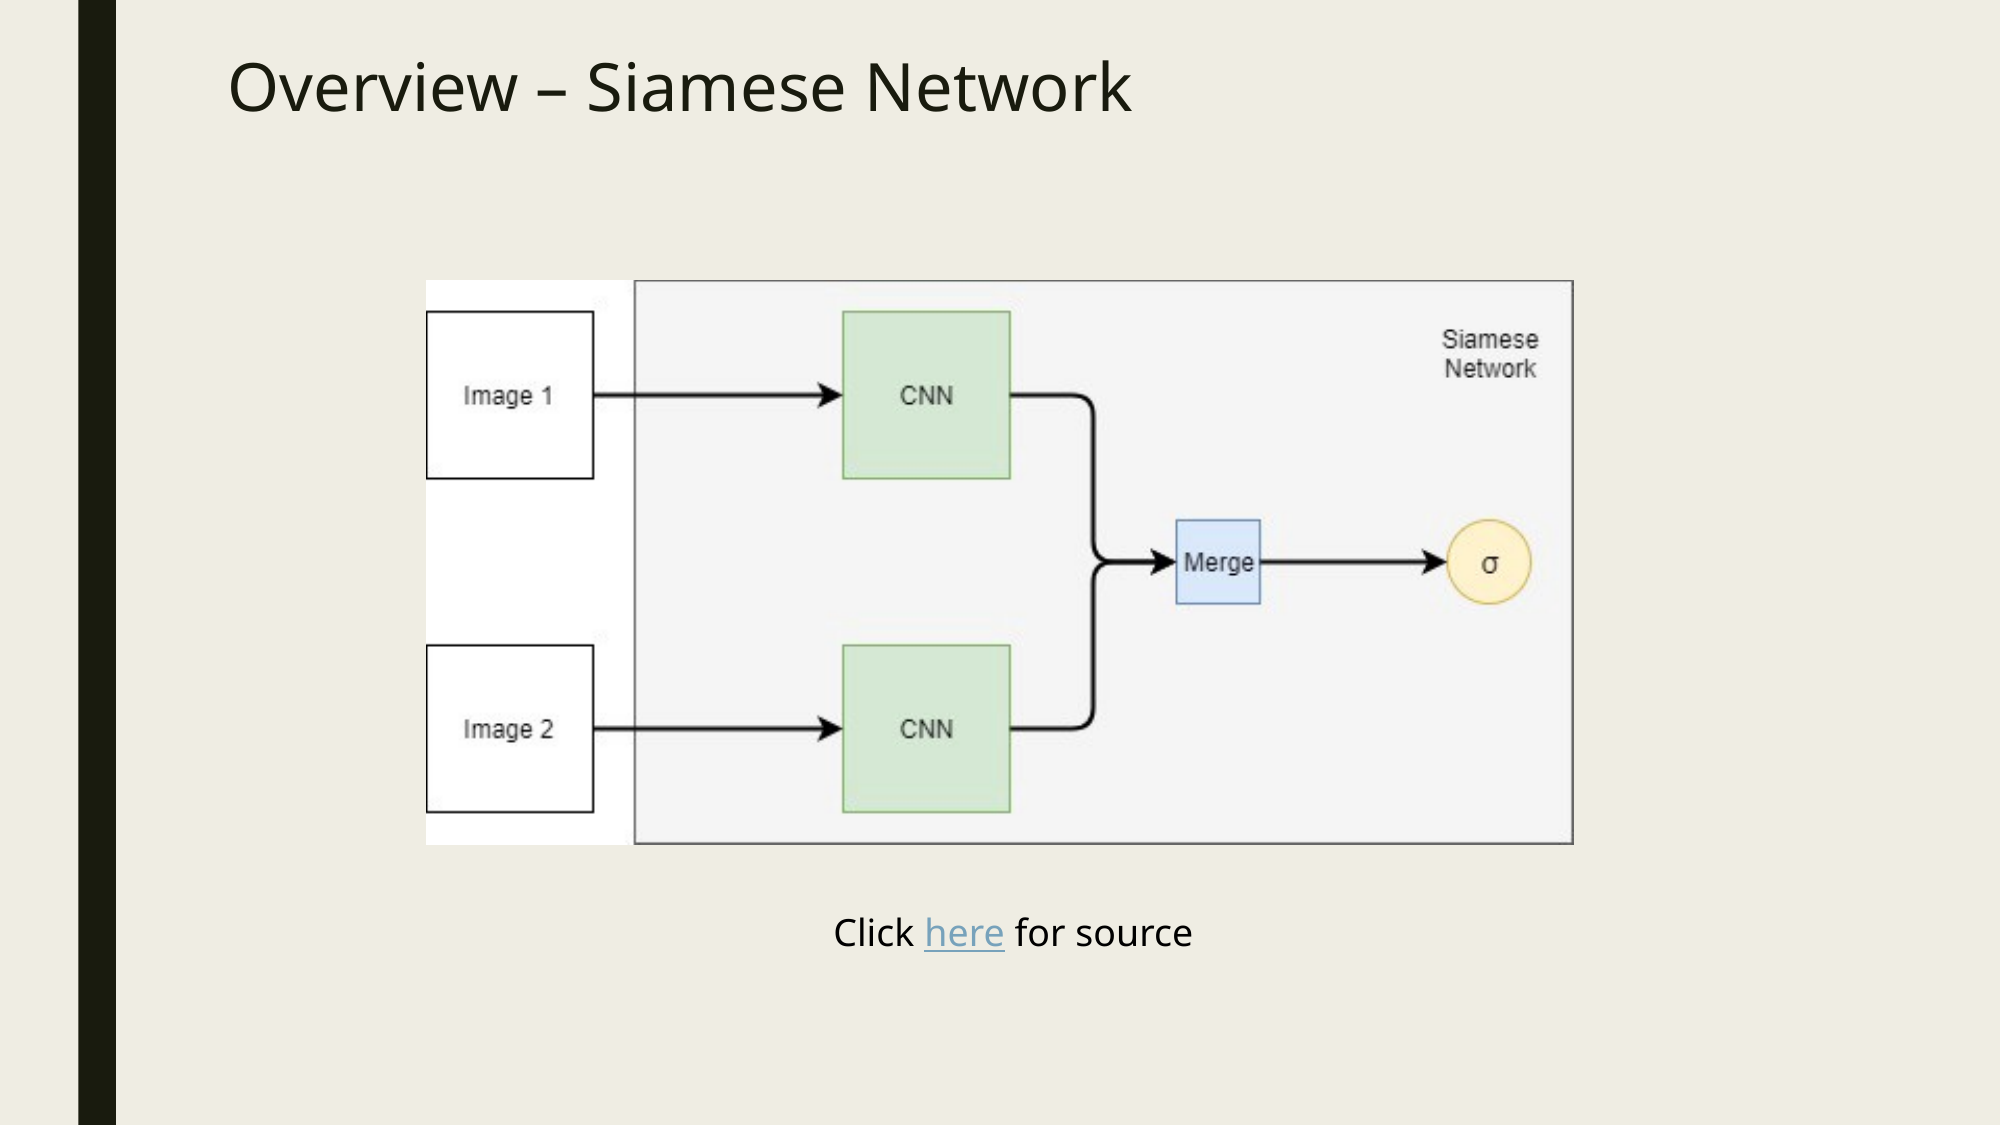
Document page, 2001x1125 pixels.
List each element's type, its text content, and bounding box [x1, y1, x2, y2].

title Overview – Siamese Network [212, 46, 1788, 144]
text_box Click here for source [818, 901, 1209, 968]
picture [425, 280, 1574, 845]
